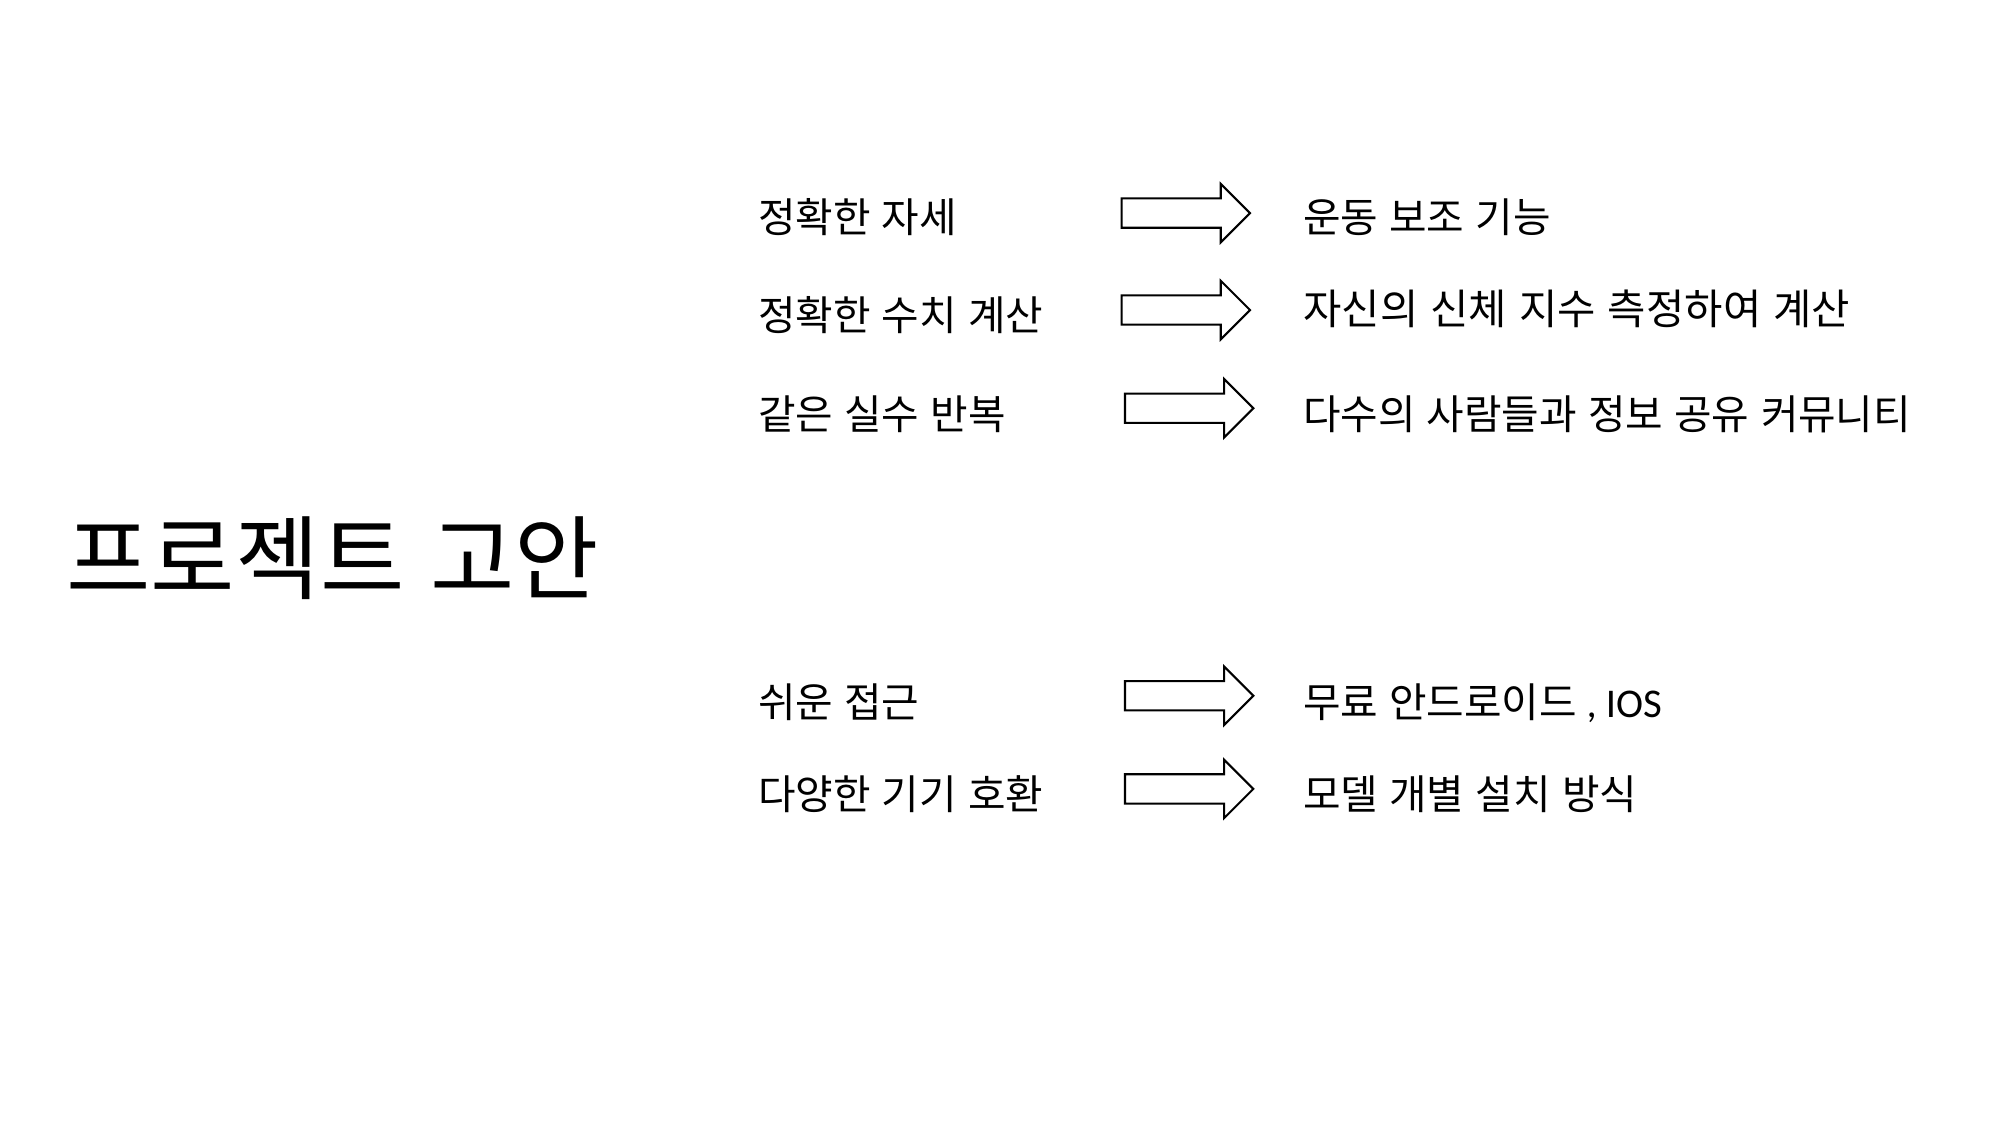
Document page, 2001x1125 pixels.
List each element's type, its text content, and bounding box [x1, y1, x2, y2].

text_box [1123, 376, 1255, 441]
text_box 정확한 자세 [743, 189, 1257, 249]
text_box [1120, 278, 1252, 342]
text_box 다양한 기기 호환 [743, 766, 1257, 826]
text_box 다수의 사람들과 정보 공유 커뮤니티 [1288, 386, 1981, 446]
text_box 자신의 신체 지수 측정하여 계산 [1288, 280, 1915, 355]
text_box 정확한 수치 계산 [743, 288, 1257, 348]
text_box 같은 실수 반복 [743, 386, 1257, 446]
text_box [1120, 181, 1252, 245]
title 프로젝트 고안 [51, 453, 692, 672]
text_box [1123, 663, 1255, 728]
text_box 쉬운 접근 [743, 674, 1257, 734]
text_box [1123, 757, 1255, 821]
text_box 무료 안드로이드, IOS [1288, 674, 1981, 734]
text_box 모델 개별 설치 방식 [1288, 766, 1981, 826]
text_box 운동 보조 기능 [1288, 189, 1672, 249]
